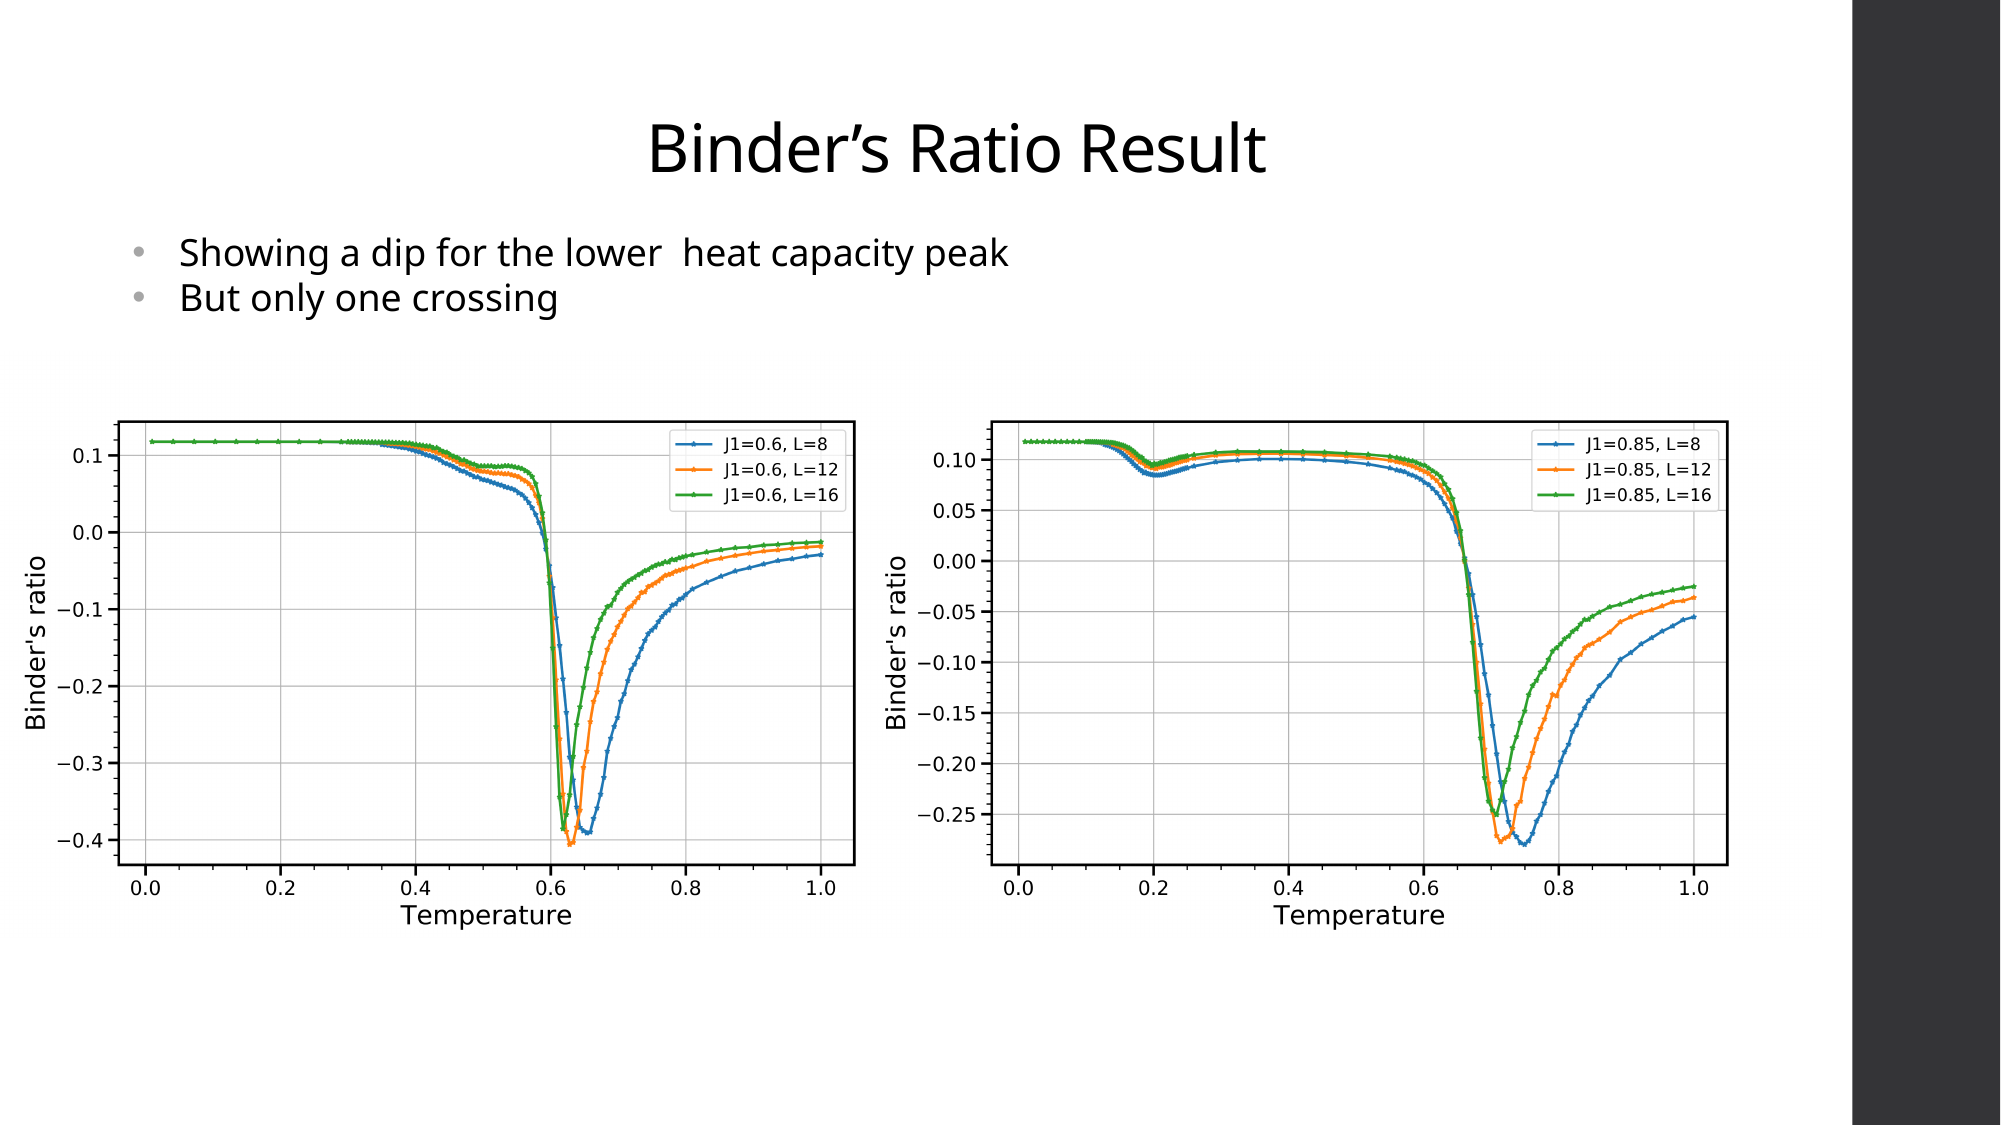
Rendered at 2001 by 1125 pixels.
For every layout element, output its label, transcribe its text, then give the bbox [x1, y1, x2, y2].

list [0, 351, 867, 938]
picture [872, 351, 1822, 938]
title Binder’s Ratio Result [161, 91, 1752, 195]
